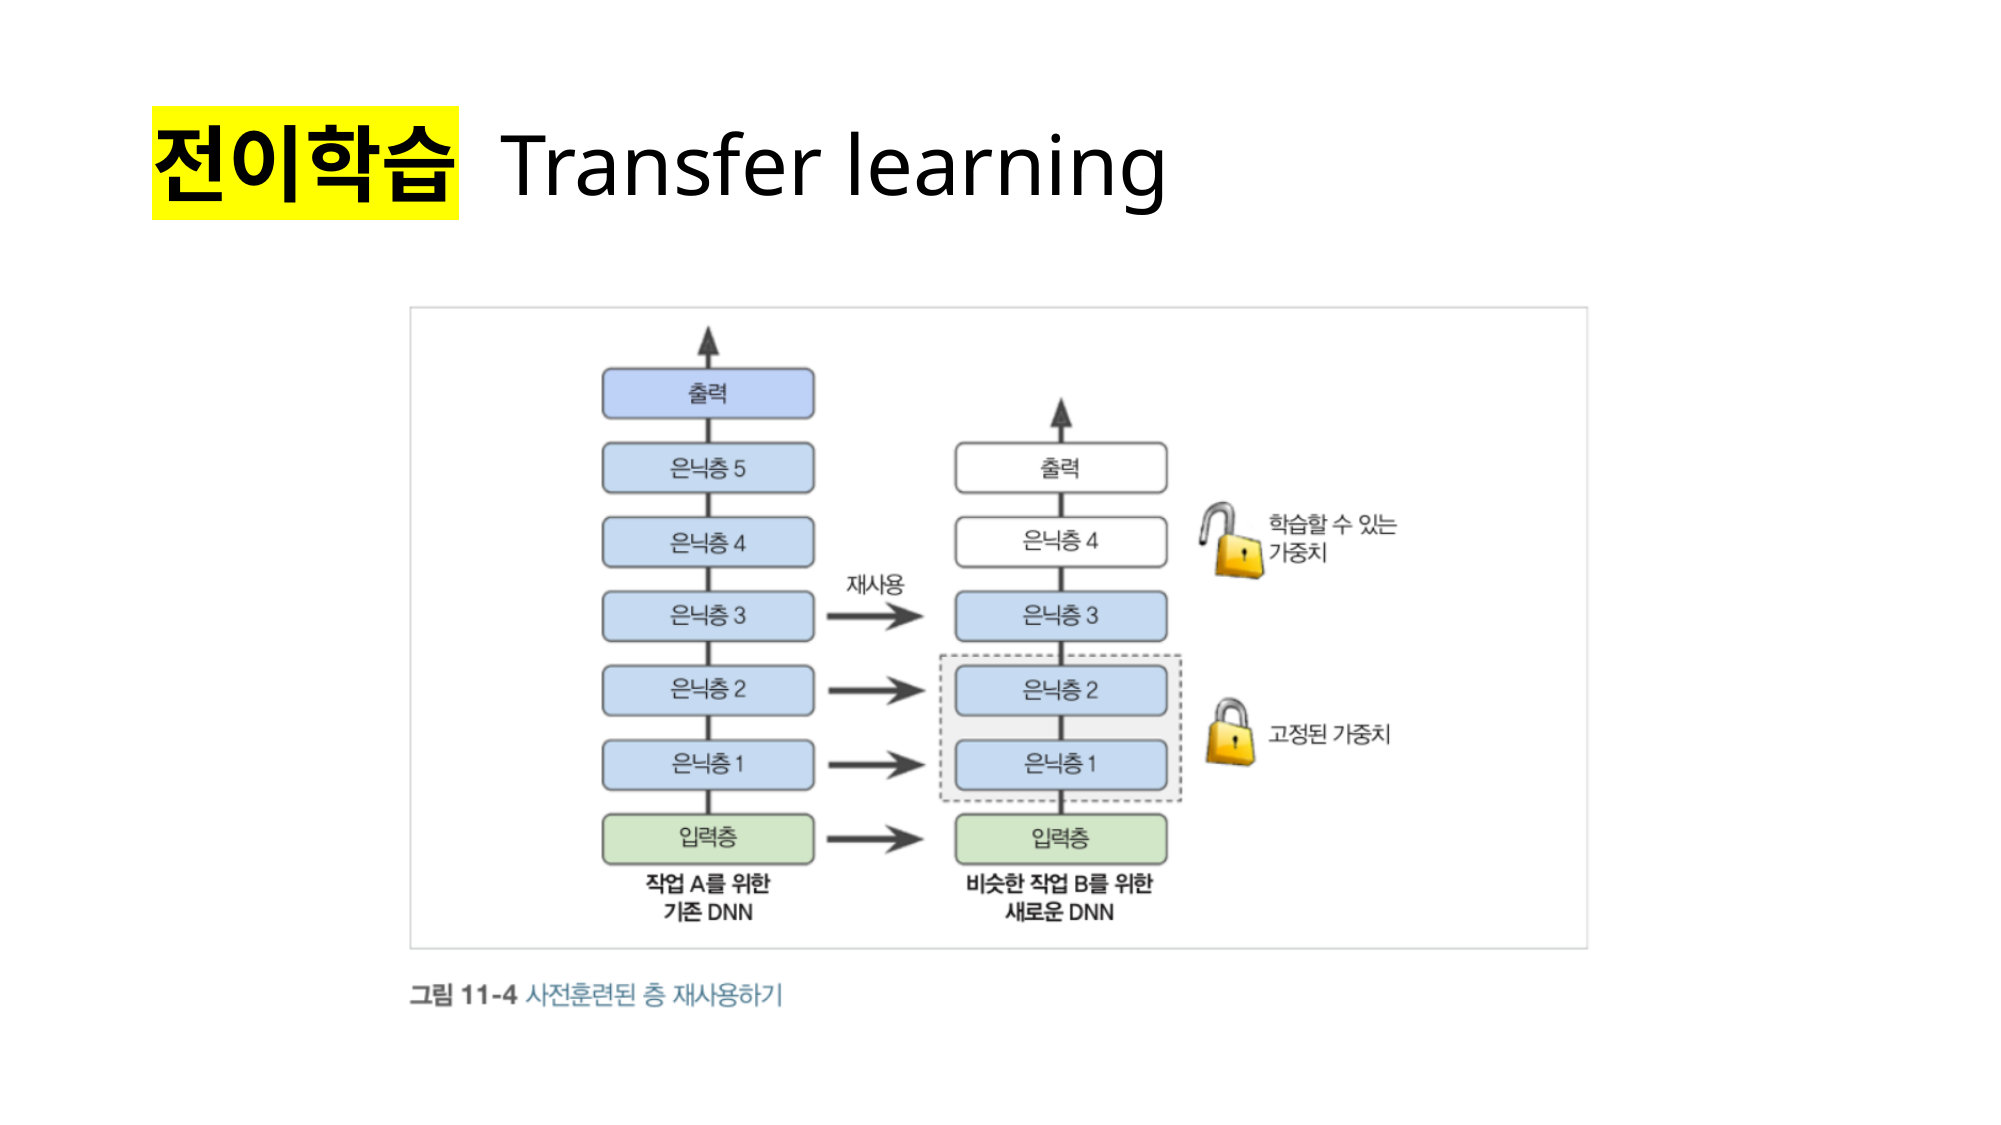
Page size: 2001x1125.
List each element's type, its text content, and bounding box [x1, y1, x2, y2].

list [404, 299, 1596, 1014]
title 전이학습 Transfer learning [137, 59, 1863, 278]
